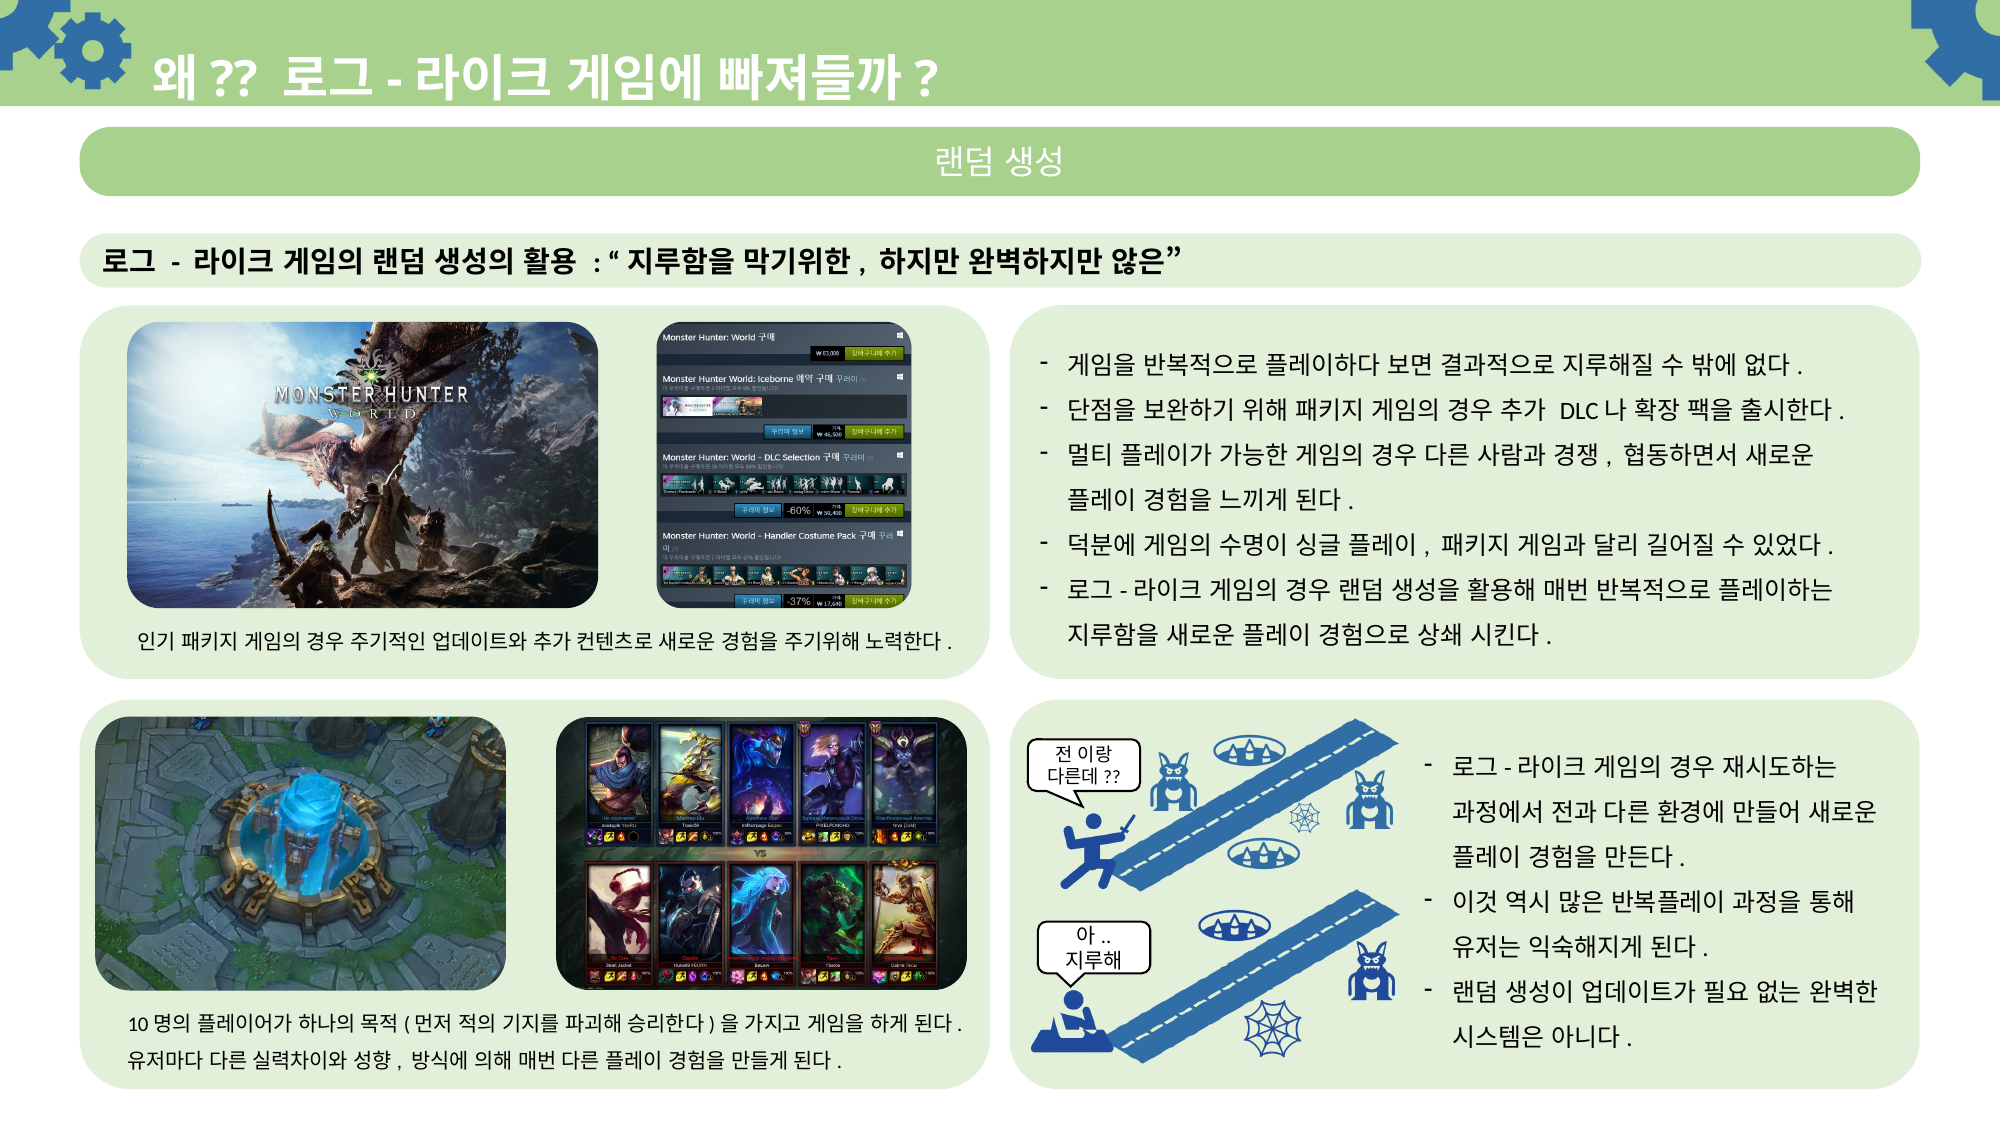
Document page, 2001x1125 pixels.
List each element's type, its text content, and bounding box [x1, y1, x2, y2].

text_box 로그-라이크 게임의 경우 재시도하는 과정에서 전과 다른 환경에 만들어 새로운 플레이 경험을 만든다. 이것 역시 많은 반복플레이 과정을 통해 유저는 익숙해지게 된다. 랜덤 생성이 업데이트가 필요 없는 완벽한 시스템은 아니다. [1409, 729, 1905, 1059]
text_box 로그 - 라이크 게임의 랜덤 생성의 활용 : “지루함을 막기위한, 하지만 완벽하지만 않은” [78, 232, 1923, 289]
text_box [78, 698, 992, 1091]
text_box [1026, 712, 1401, 1067]
text_box 랜덤 생성 [78, 125, 1922, 198]
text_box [95, 716, 967, 991]
title 왜?? 로그-라이크 게임에 빠져들까? [137, 22, 1863, 101]
picture [127, 321, 599, 609]
picture [656, 321, 912, 609]
text_box [78, 304, 991, 681]
text_box 인기 패키지 게임의 경우 주기적인 업데이트와 추가 컨텐츠로 새로운 경험을 주기위해 노력한다. [123, 608, 968, 662]
text_box [1008, 698, 1921, 1091]
text_box 게임을 반복적으로 플레이하다 보면 결과적으로 지루해질 수 밖에 없다. 단점을 보완하기 위해 패키지 게임의 경우 추가 DLC나 확장 팩을 출시한다. 멀티 플레이가 가능한 게임의 경우 다른 사람과 경쟁, 협동하면서 새로운 플레이 경험을 느끼게 된다. 덕분에 게임의 수명이 싱글 플레이, 패키지 게임과 달리 길어질 수 있었다. 로그-라이크 게임의 경우 랜덤 생성을 활용해 매번 반복적으로 플레이하는 지루함을 새로운 플레이 경험으로 상쇄 시킨다. [1008, 304, 1921, 681]
text_box 10명의 플레이어가 하나의 목적(먼저 적의 기지를 파괴해 승리한다)을 가지고 게임을 하게 된다. 유저마다 다른 실력차이와 성향, 방식에 의해 매번 다른 플레이 경험을 만들게 된다. [112, 990, 978, 1081]
